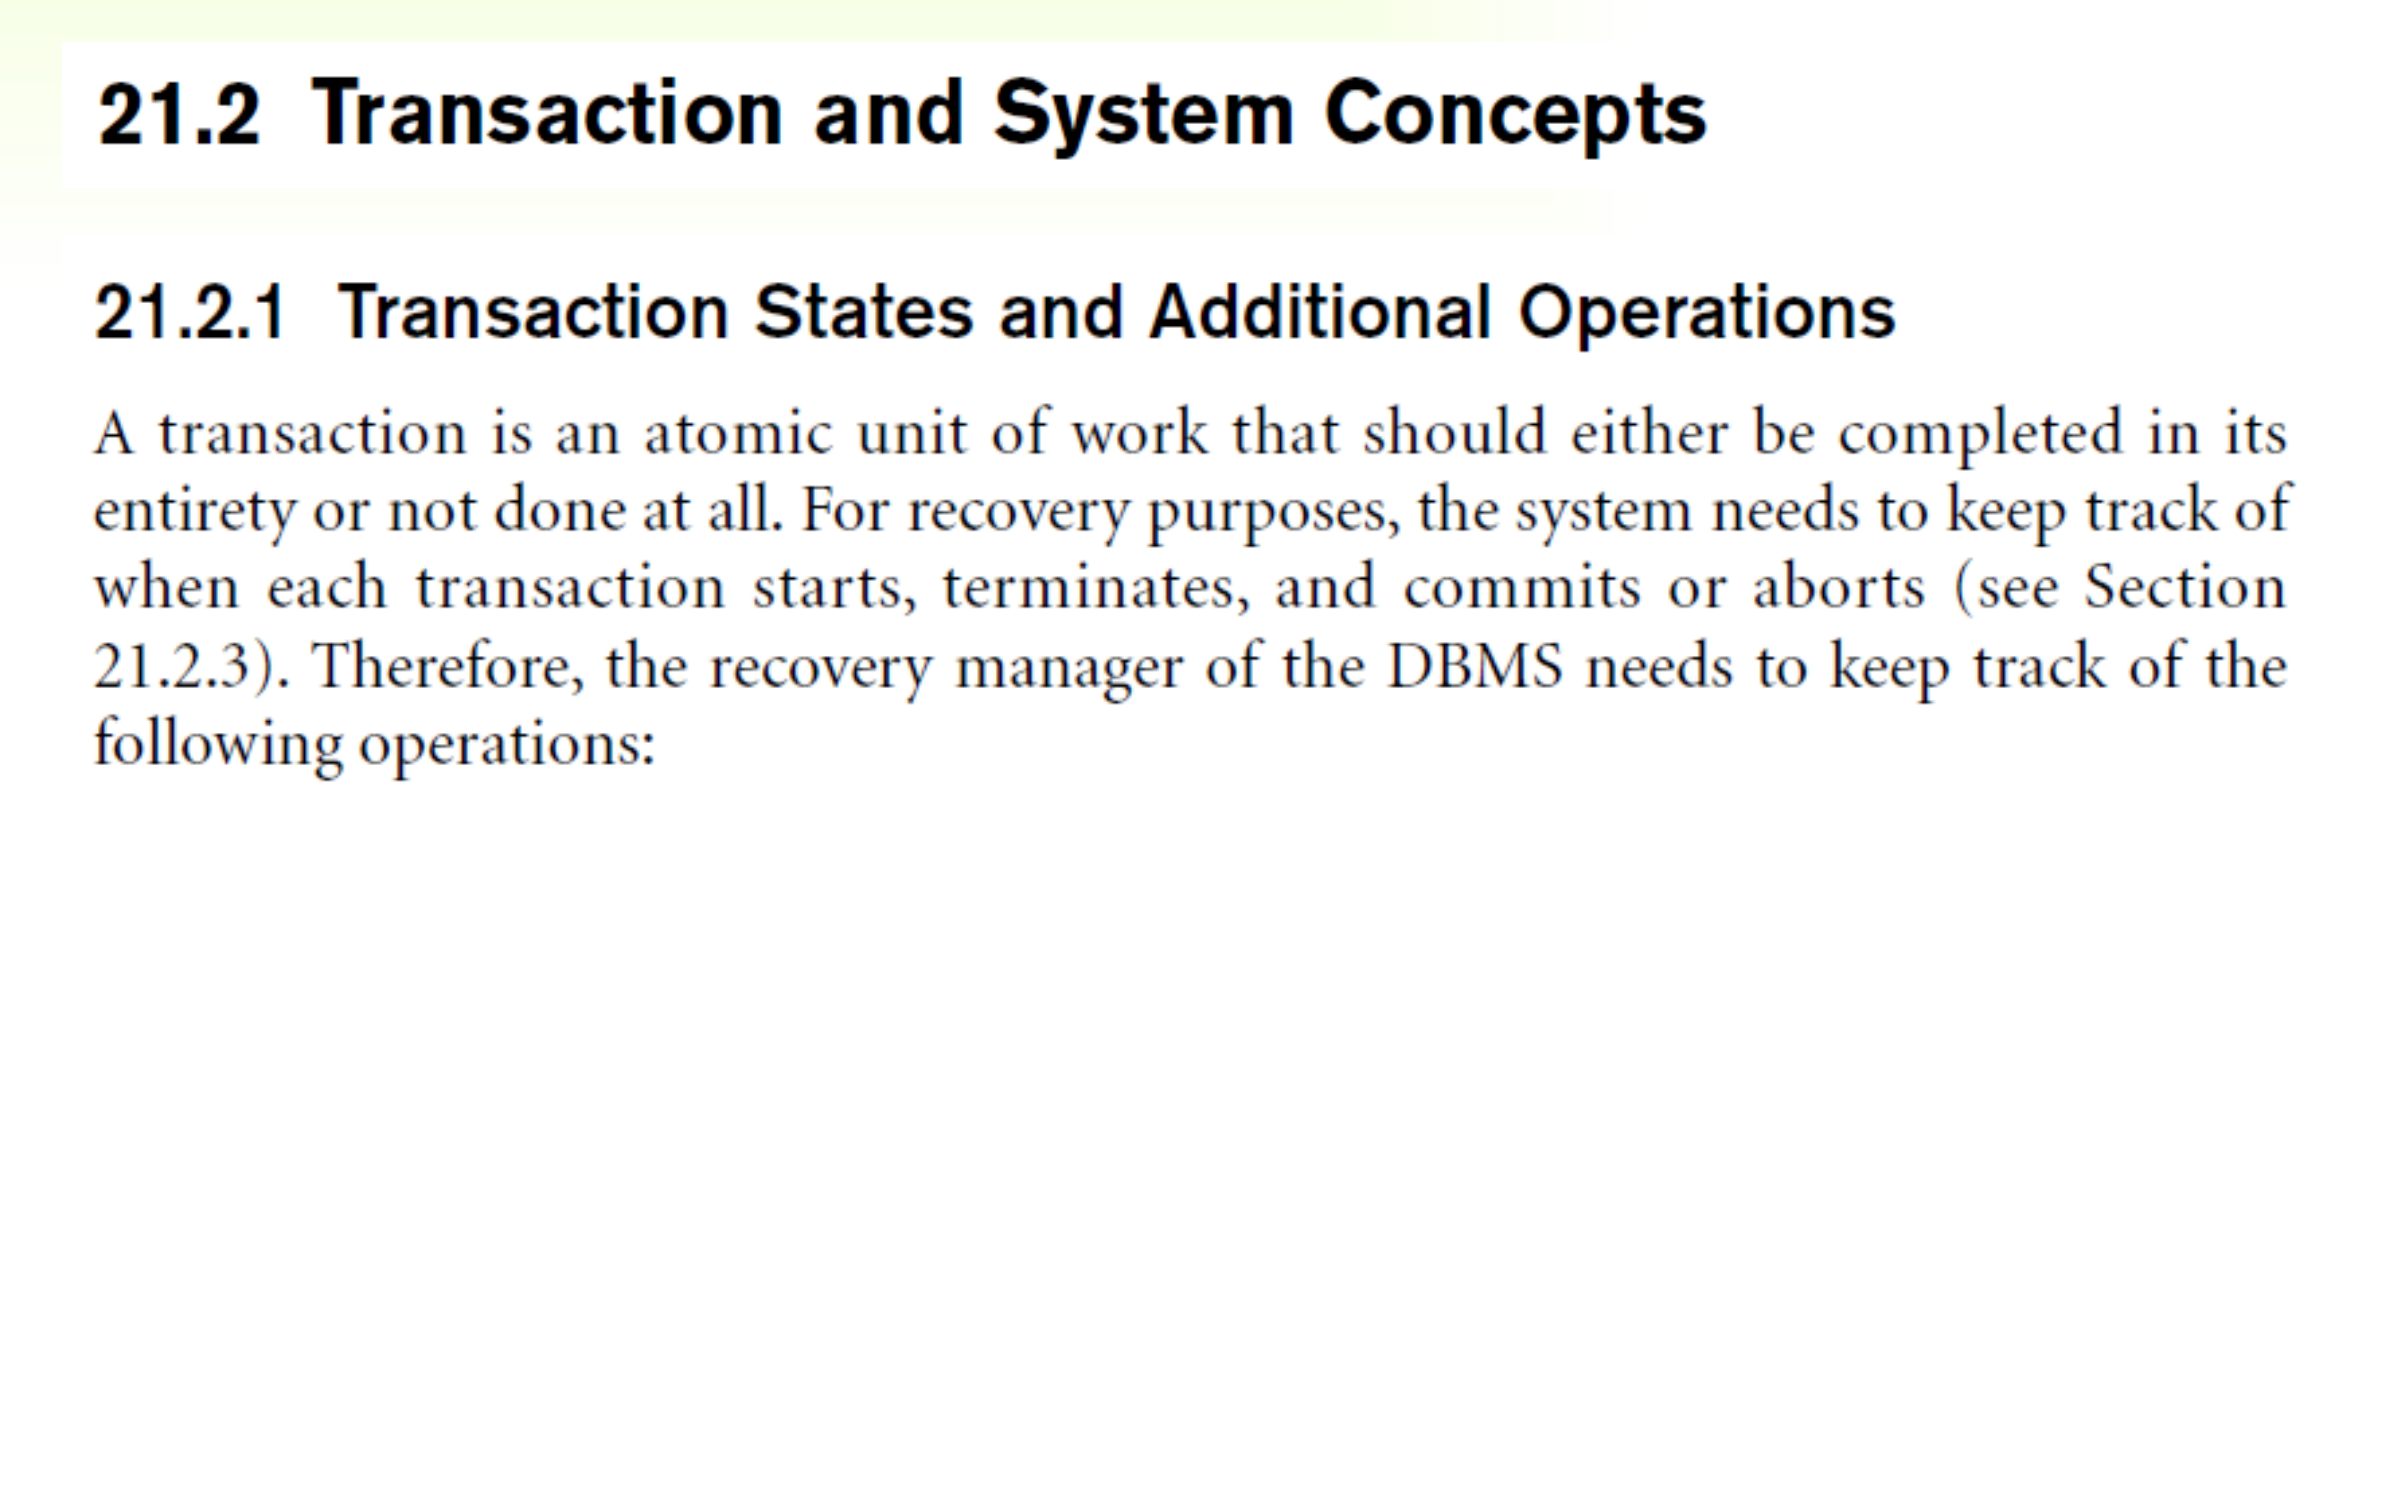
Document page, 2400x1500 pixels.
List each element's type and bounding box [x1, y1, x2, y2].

picture [62, 42, 1726, 188]
picture [62, 237, 2351, 787]
